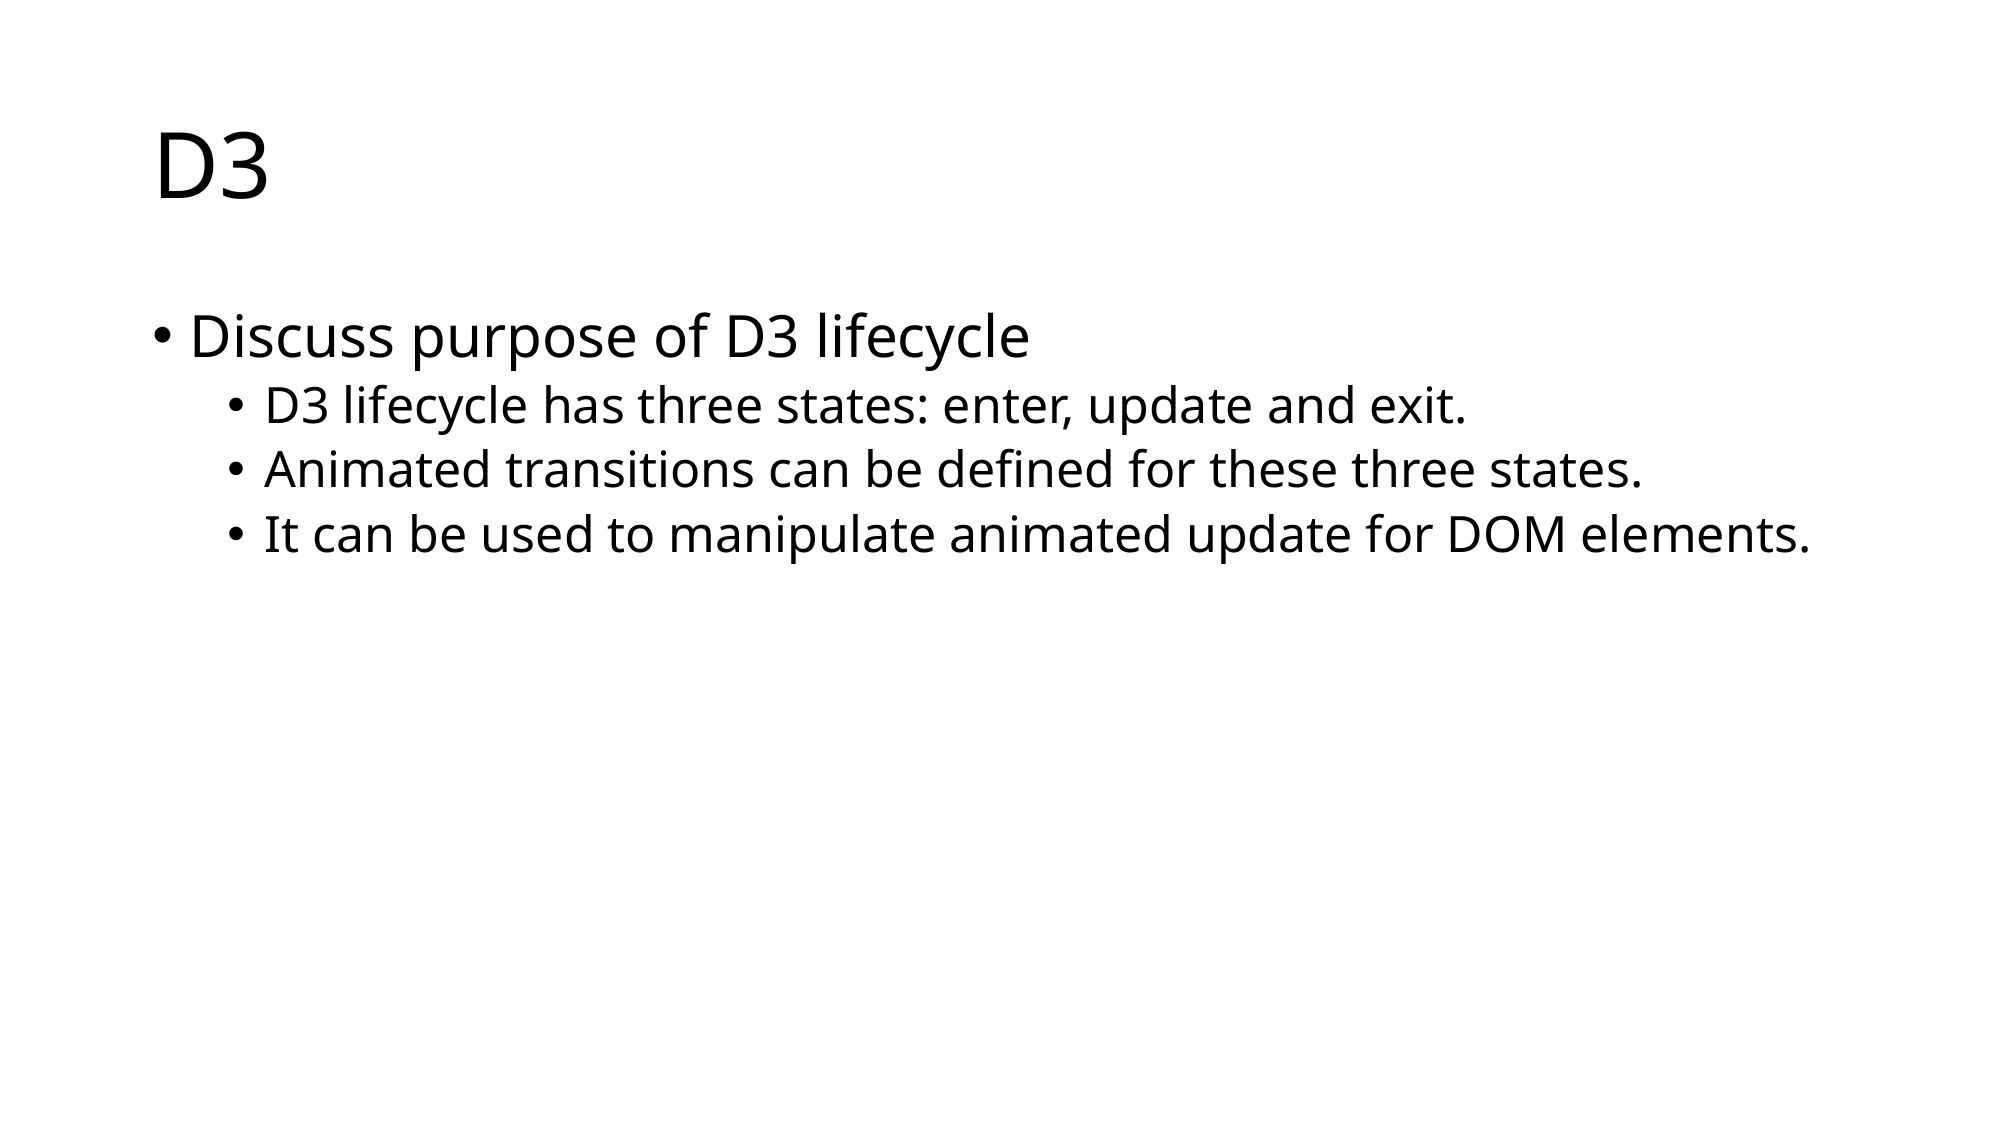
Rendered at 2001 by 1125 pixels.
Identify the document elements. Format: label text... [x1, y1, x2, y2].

list Discuss purpose of D3 lifecycle D3 lifecycle has three states: enter, update and exit. Animated transitions can be defined for these three states. It can be used to manipulate animated update for DOM elements. [137, 299, 1863, 1014]
title D3 [137, 59, 1863, 278]
